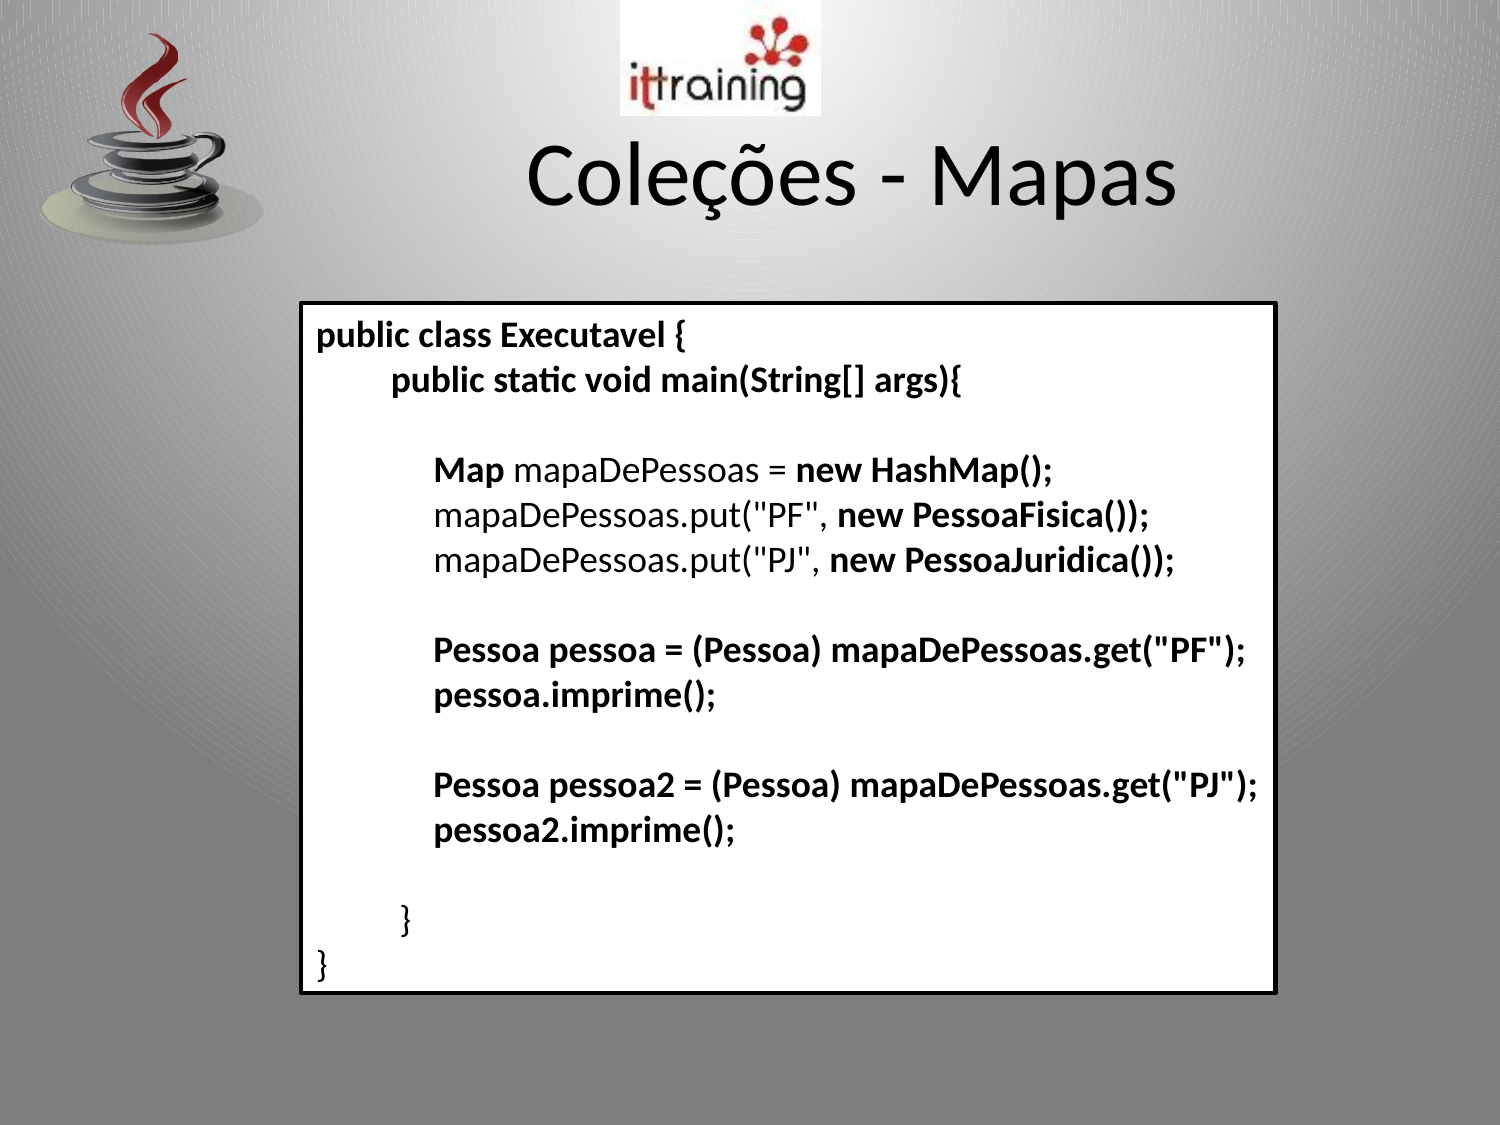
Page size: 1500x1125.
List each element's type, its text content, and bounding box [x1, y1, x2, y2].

text_box public class Executavel { public static void main(String[] args){ Map mapaDePessoas = new HashMap(); mapaDePessoas.put("PF", new PessoaFisica()); mapaDePessoas.put("PJ", new PessoaJuridica()); Pessoa pessoa = (Pessoa) mapaDePessoas.get("PF"); pessoa.imprime(); Pessoa pessoa2 = (Pessoa) mapaDePessoas.get("PJ"); pessoa2.imprime(); } } [299, 301, 1278, 995]
title Coleções - Mapas [276, 94, 1453, 232]
picture [29, 7, 272, 251]
picture [619, 0, 822, 117]
